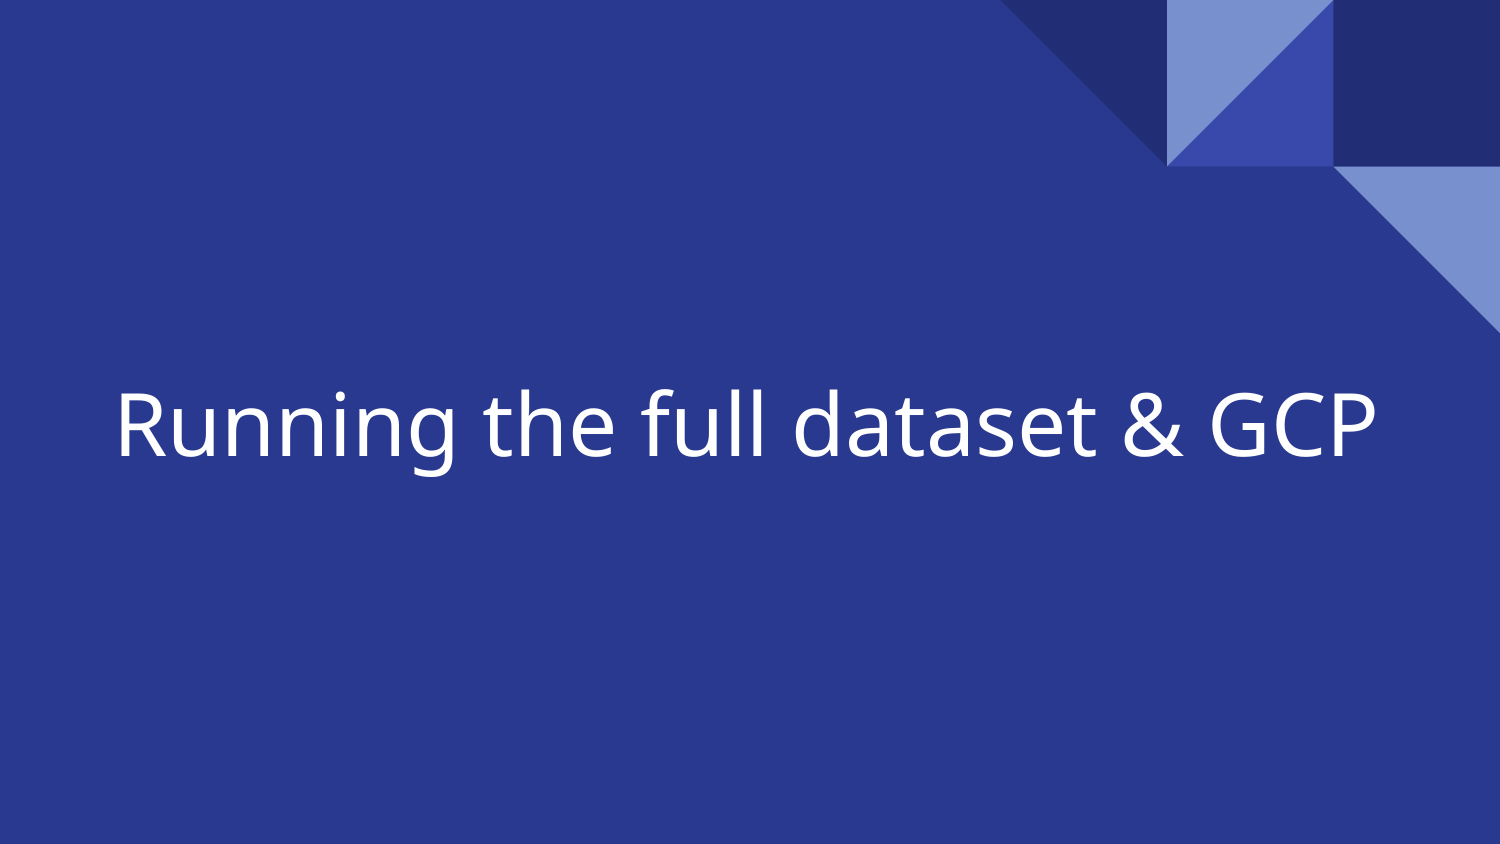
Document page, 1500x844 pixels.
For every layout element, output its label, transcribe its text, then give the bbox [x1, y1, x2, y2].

title Running the full dataset & GCP [98, 353, 1447, 491]
